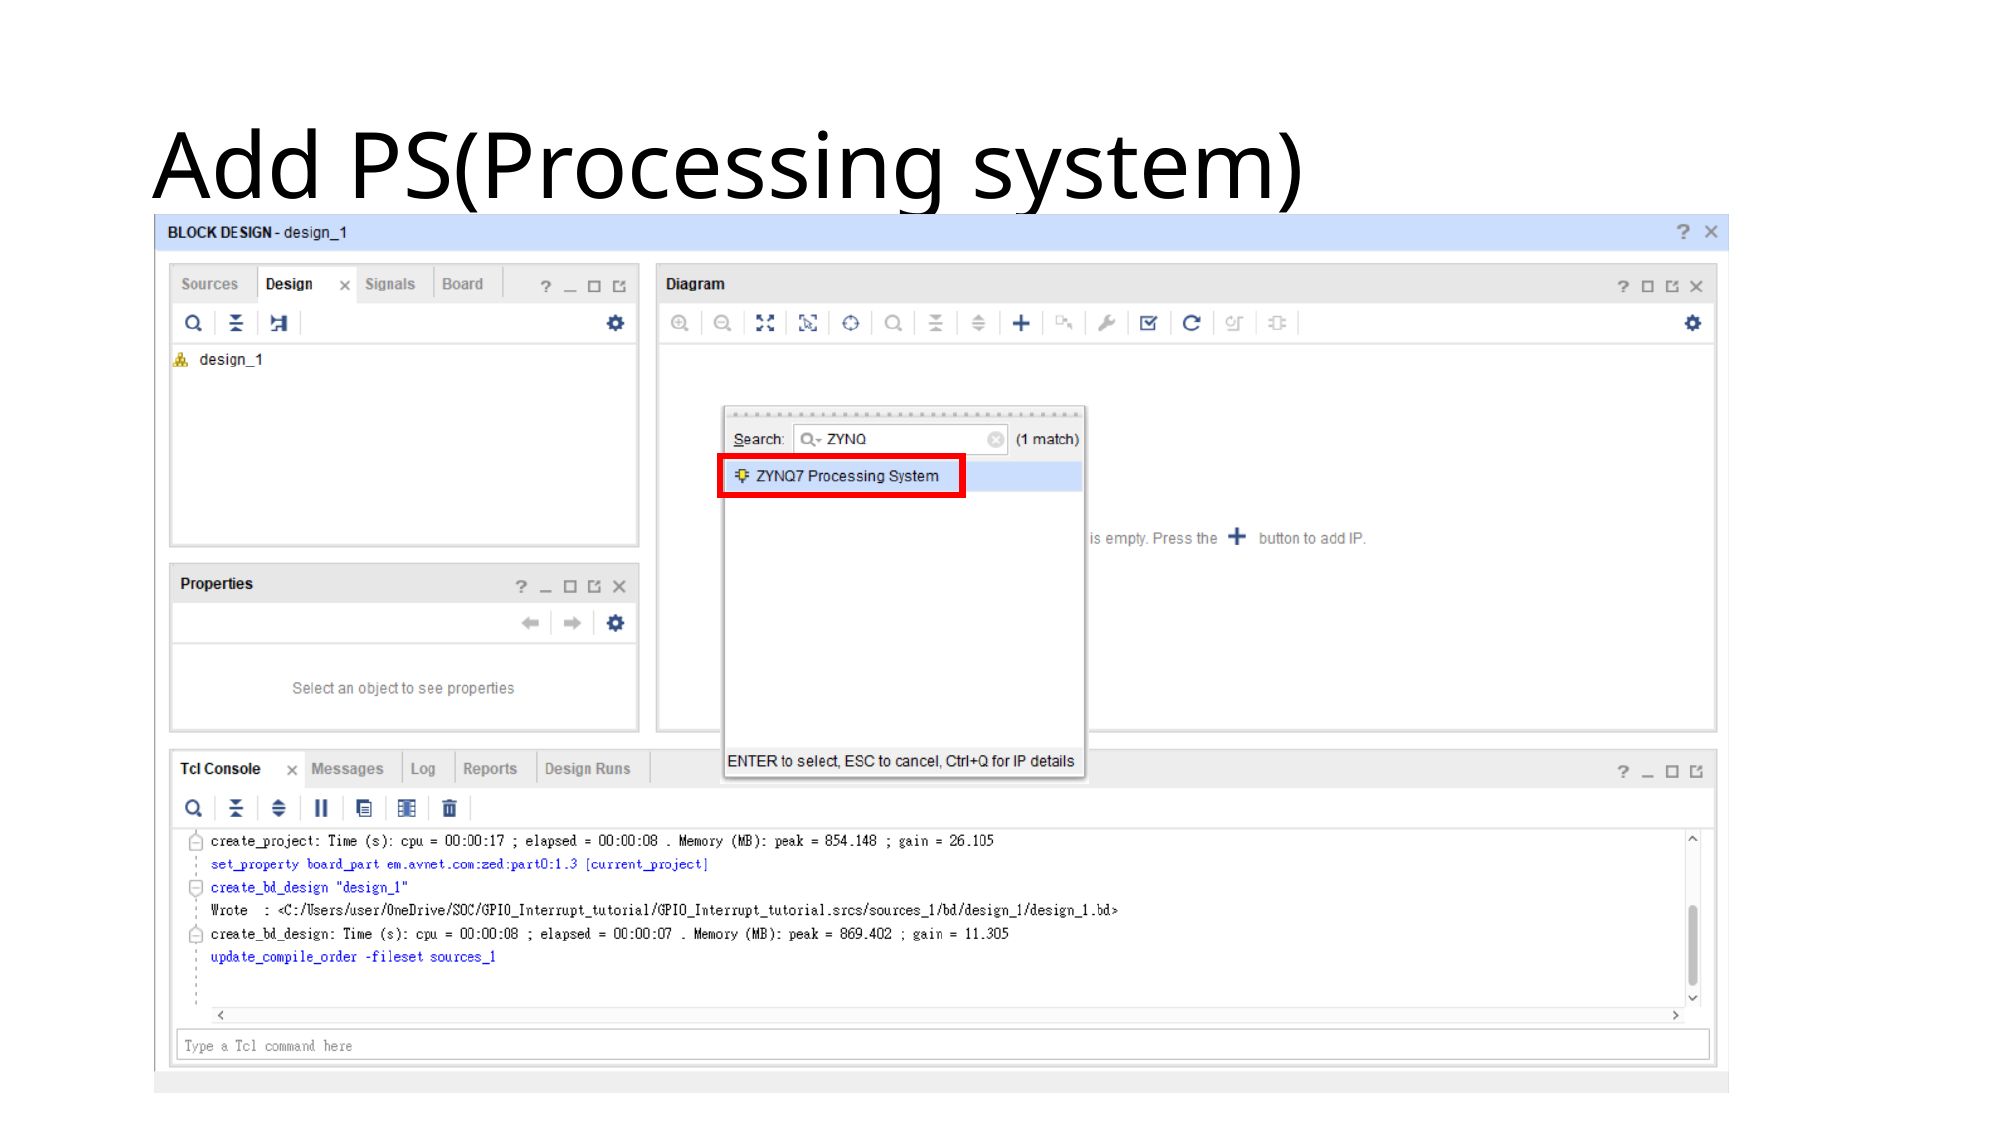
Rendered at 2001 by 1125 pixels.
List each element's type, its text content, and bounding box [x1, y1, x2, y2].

title Add PS(Processing system) [137, 59, 1863, 278]
picture [154, 214, 1729, 1093]
